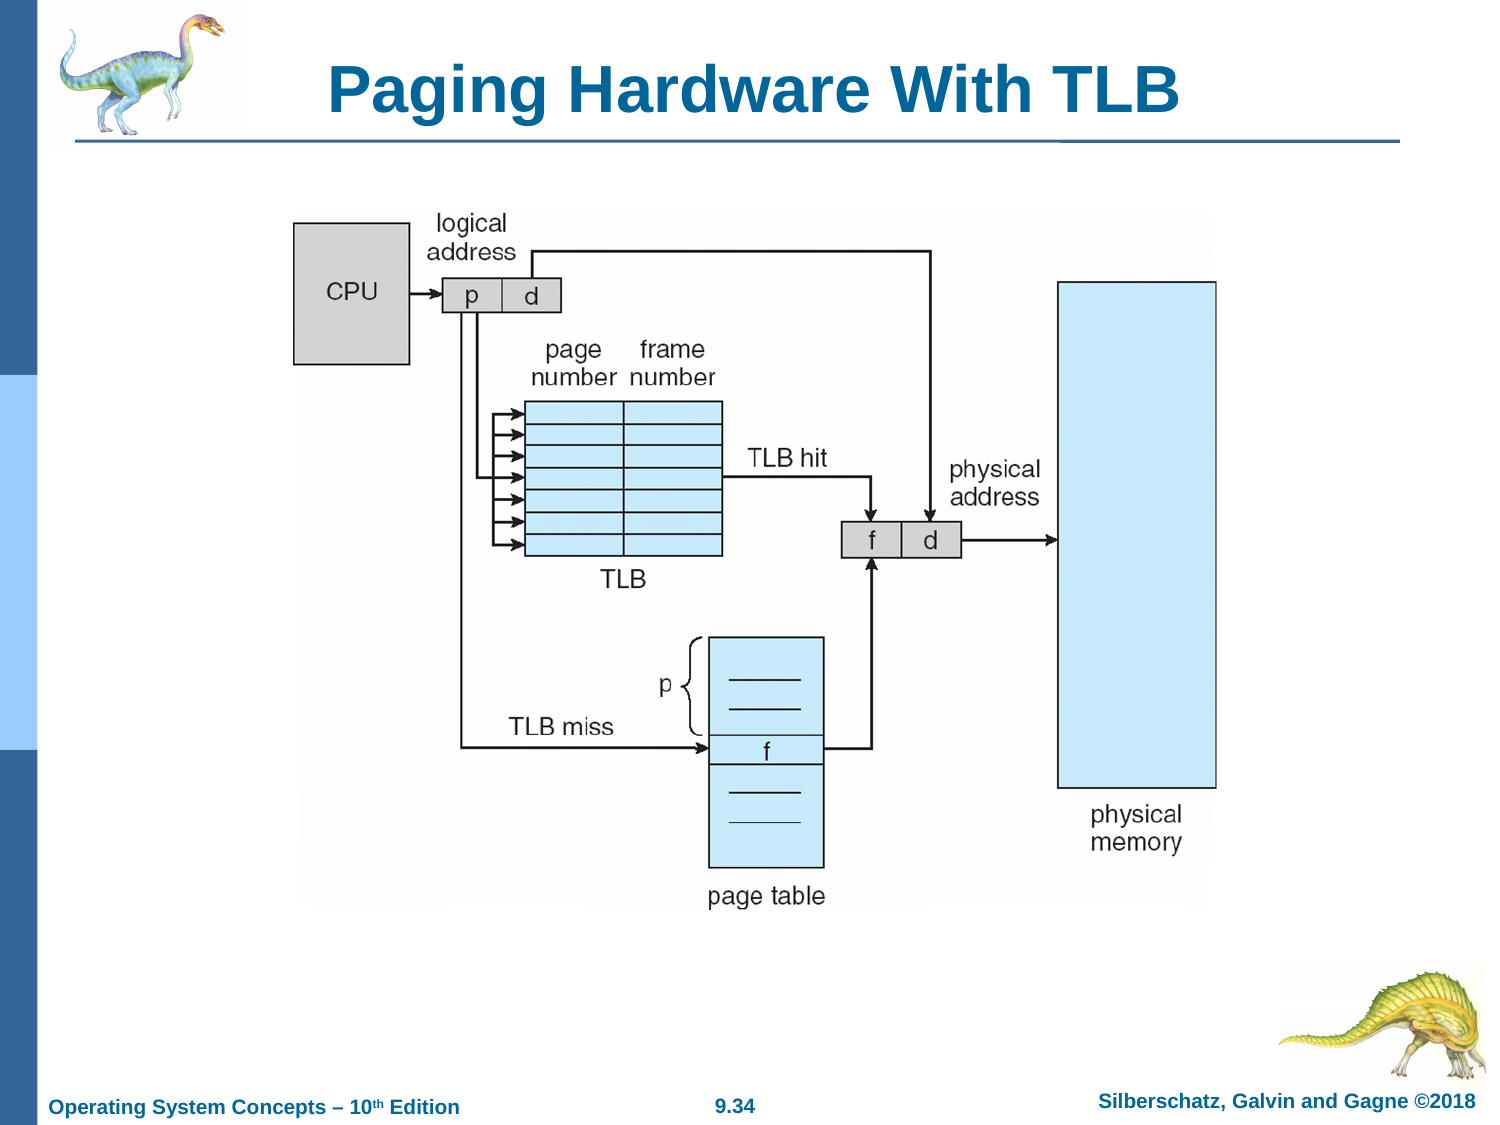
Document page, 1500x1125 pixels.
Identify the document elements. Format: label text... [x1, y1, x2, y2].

picture [291, 210, 1218, 910]
picture [1275, 959, 1486, 1090]
title Paging Hardware With TLB [80, 39, 1431, 134]
picture [46, 0, 243, 149]
